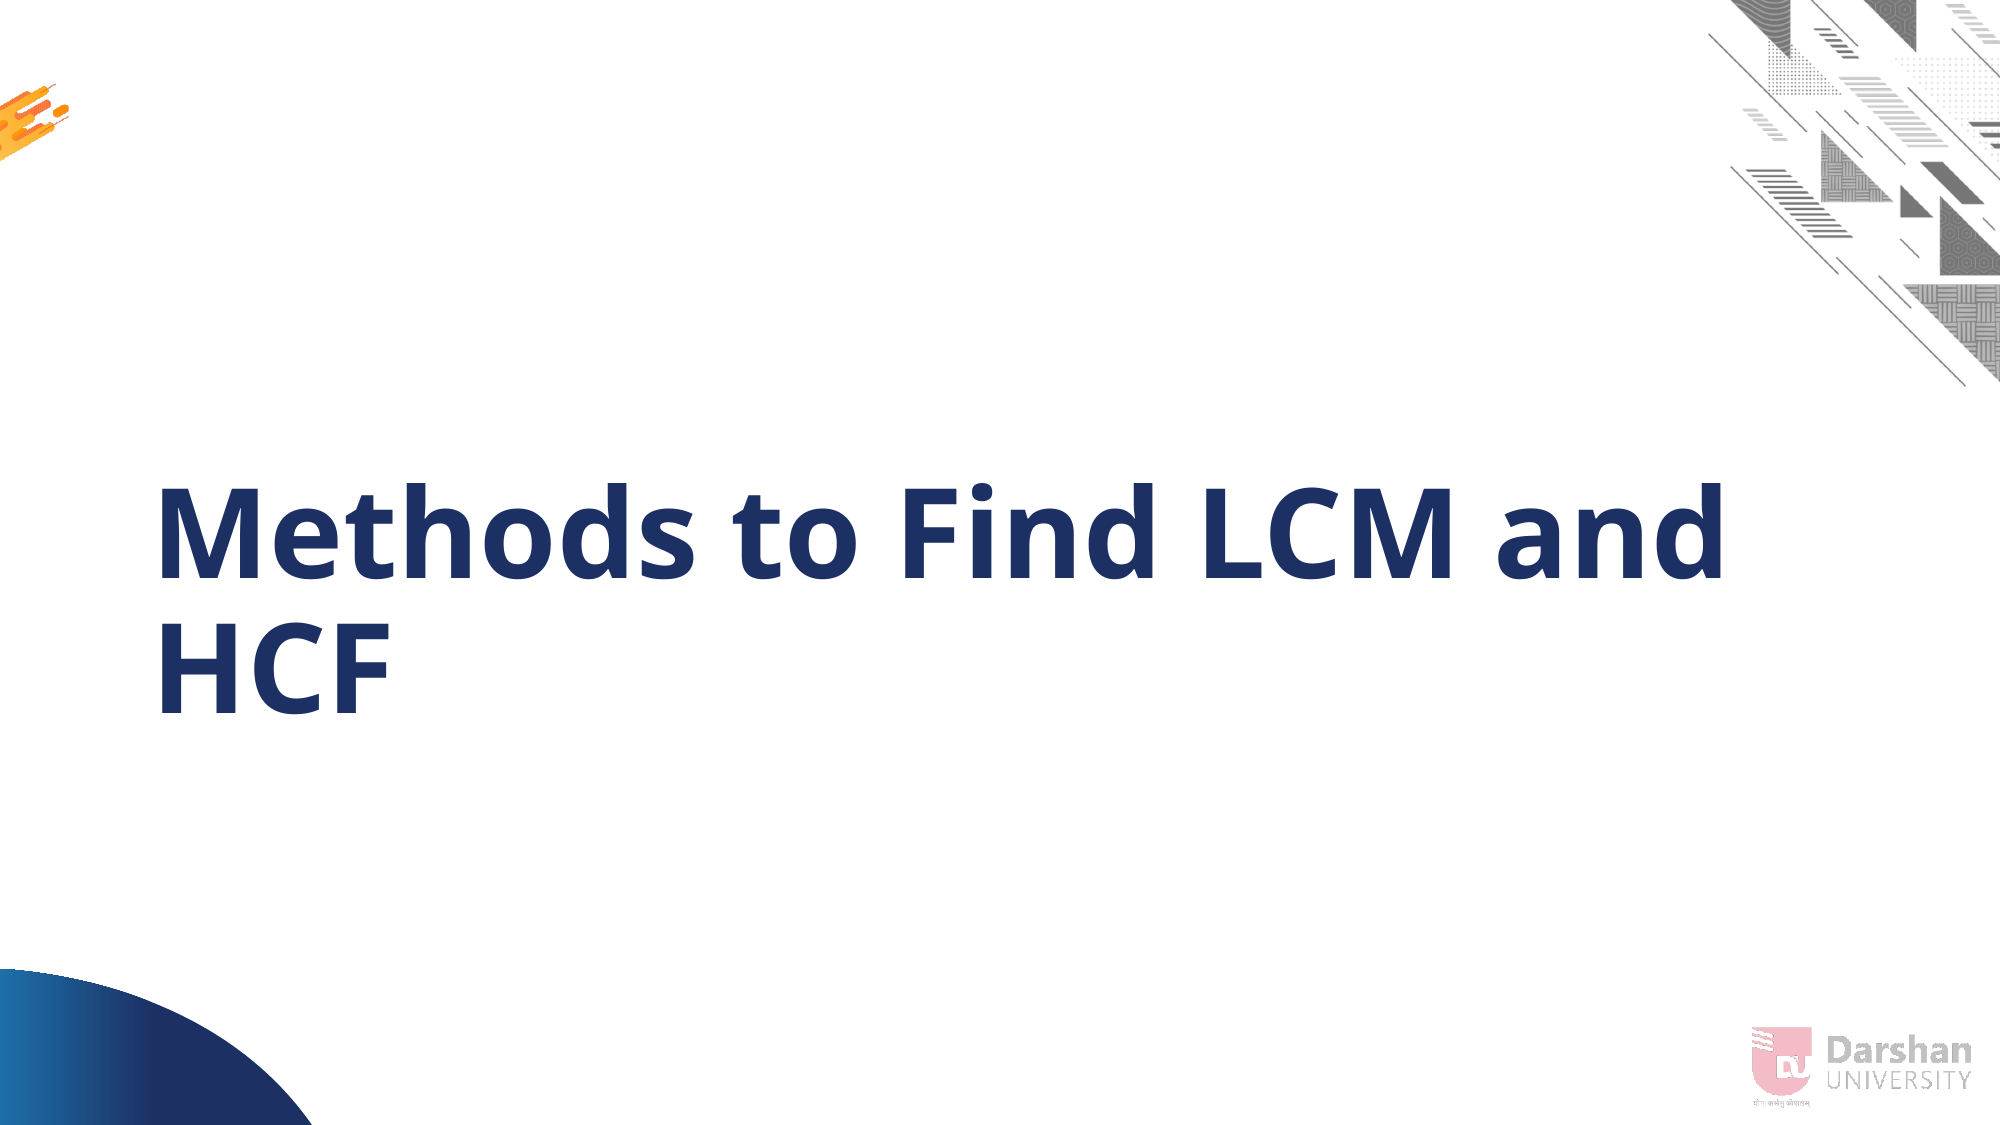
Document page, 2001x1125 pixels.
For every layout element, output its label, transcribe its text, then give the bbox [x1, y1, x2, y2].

title Methods to Find LCM and HCF [136, 280, 1862, 749]
picture [0, 65, 90, 193]
picture [1733, 1009, 1990, 1125]
